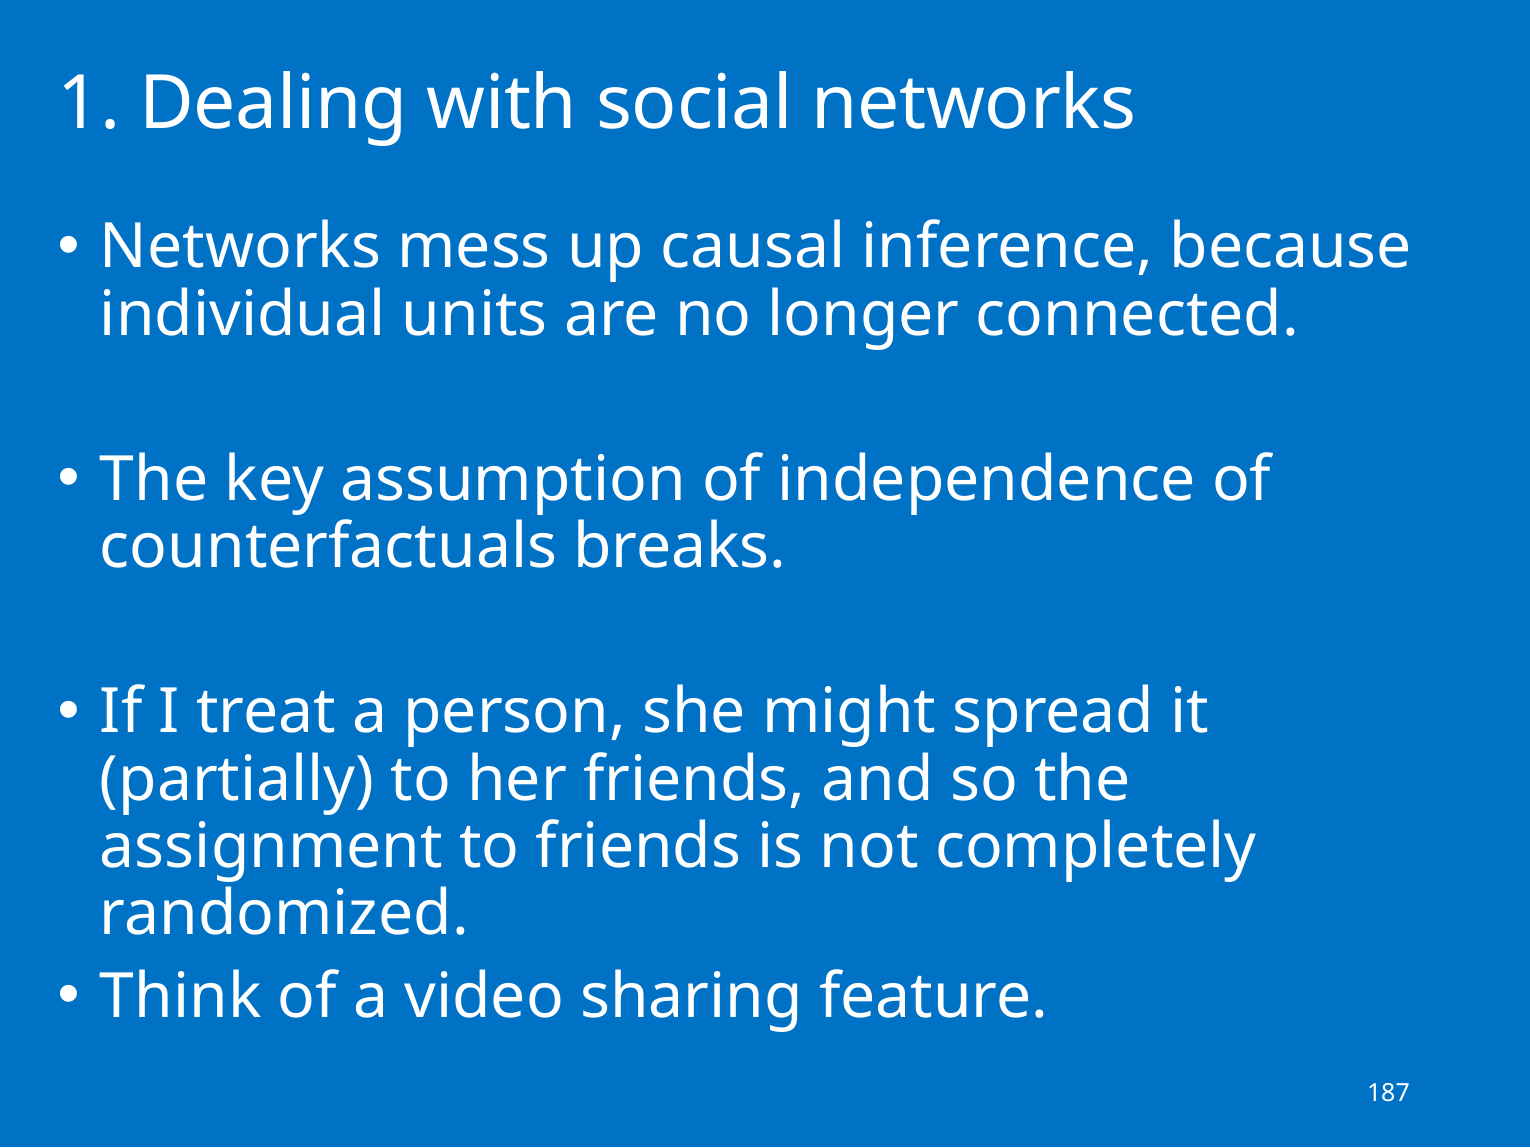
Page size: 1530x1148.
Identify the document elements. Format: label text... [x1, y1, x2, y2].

slide_number 187 [1080, 1063, 1425, 1125]
list Networks mess up causal inference, because individual units are no longer connected. The key assumption of independence of counterfactuals breaks. If I treat a person, she might spread it (partially) to her friends, and so the assignment to friends is not completely randomized. Think of a video sharing feature. [33, 199, 1497, 987]
title 1. Dealing with social networks [33, 48, 1497, 199]
